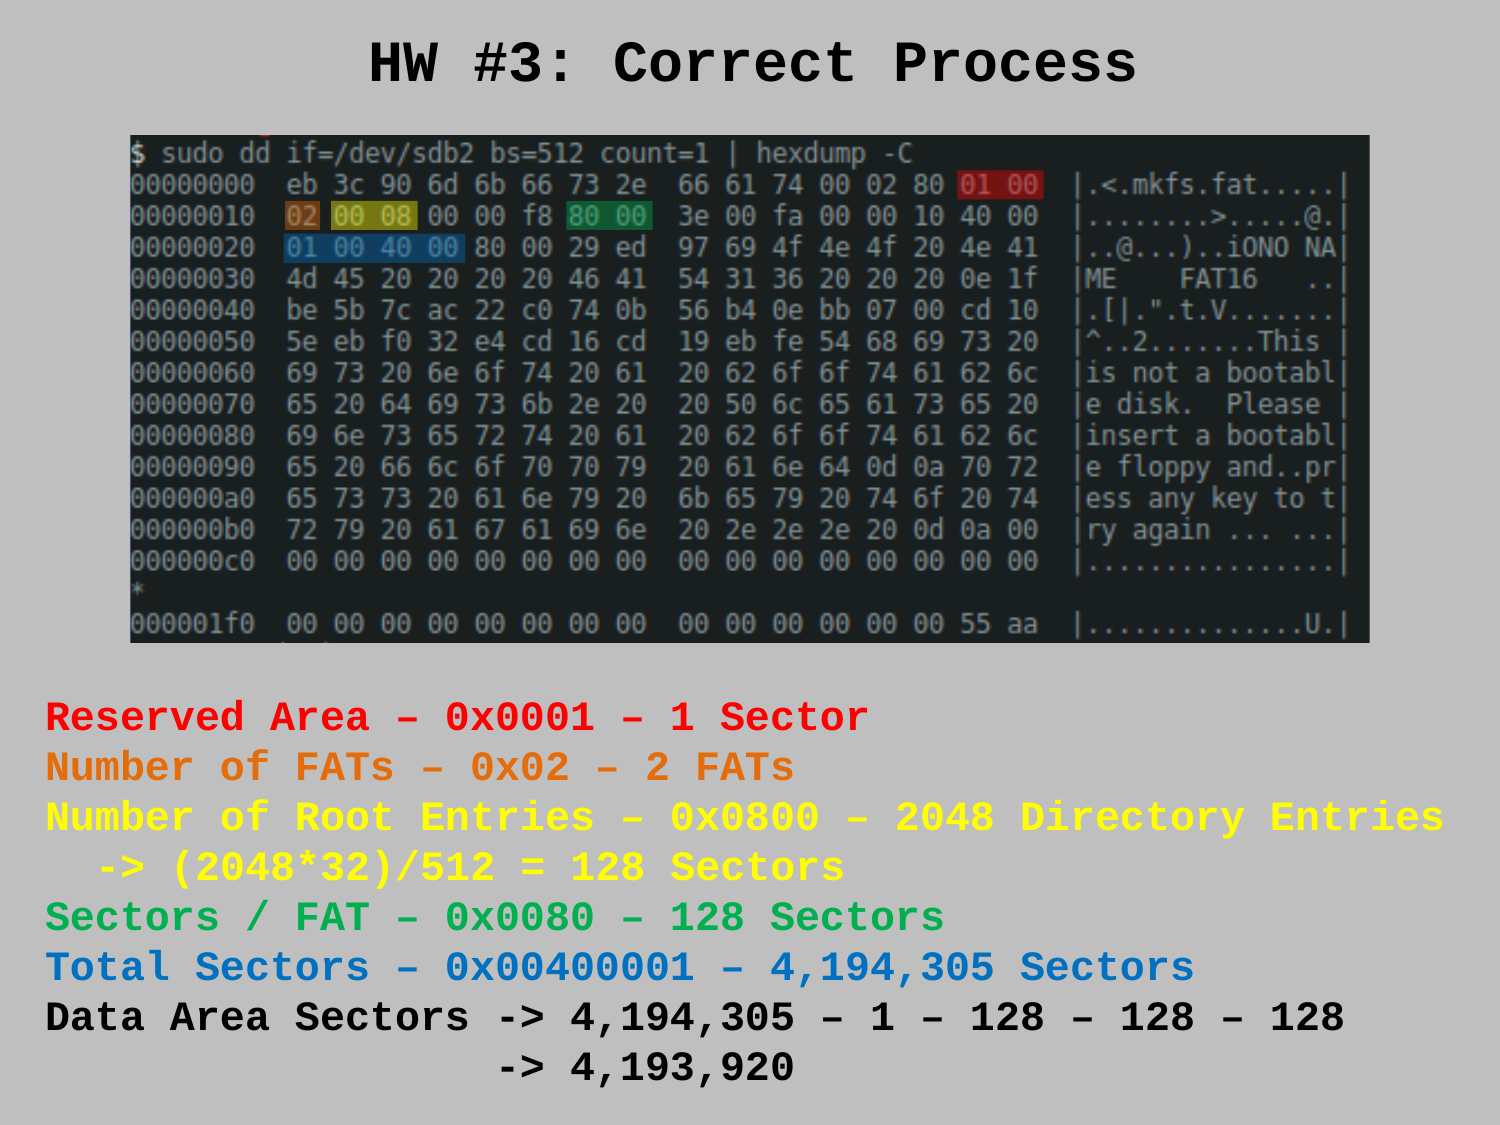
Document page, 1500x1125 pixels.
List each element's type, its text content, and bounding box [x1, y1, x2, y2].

text_box Reserved Area – 0x0001 – 1 Sector Number of FATs – 0x02 – 2 FATs Number of Root Entries – 0x0800 – 2048 Directory Entries -> (2048*32)/512 = 128 Sectors Sectors / FAT – 0x0080 – 128 Sectors Total Sectors – 0x00400001 – 4,194,305 Sectors Data Area Sectors -> 4,194,305 – 1 – 128 – 128 – 128 -> 4,193,920 [30, 681, 1477, 1097]
text_box HW #3: Correct Process [85, 9, 1421, 106]
picture [130, 134, 1370, 643]
